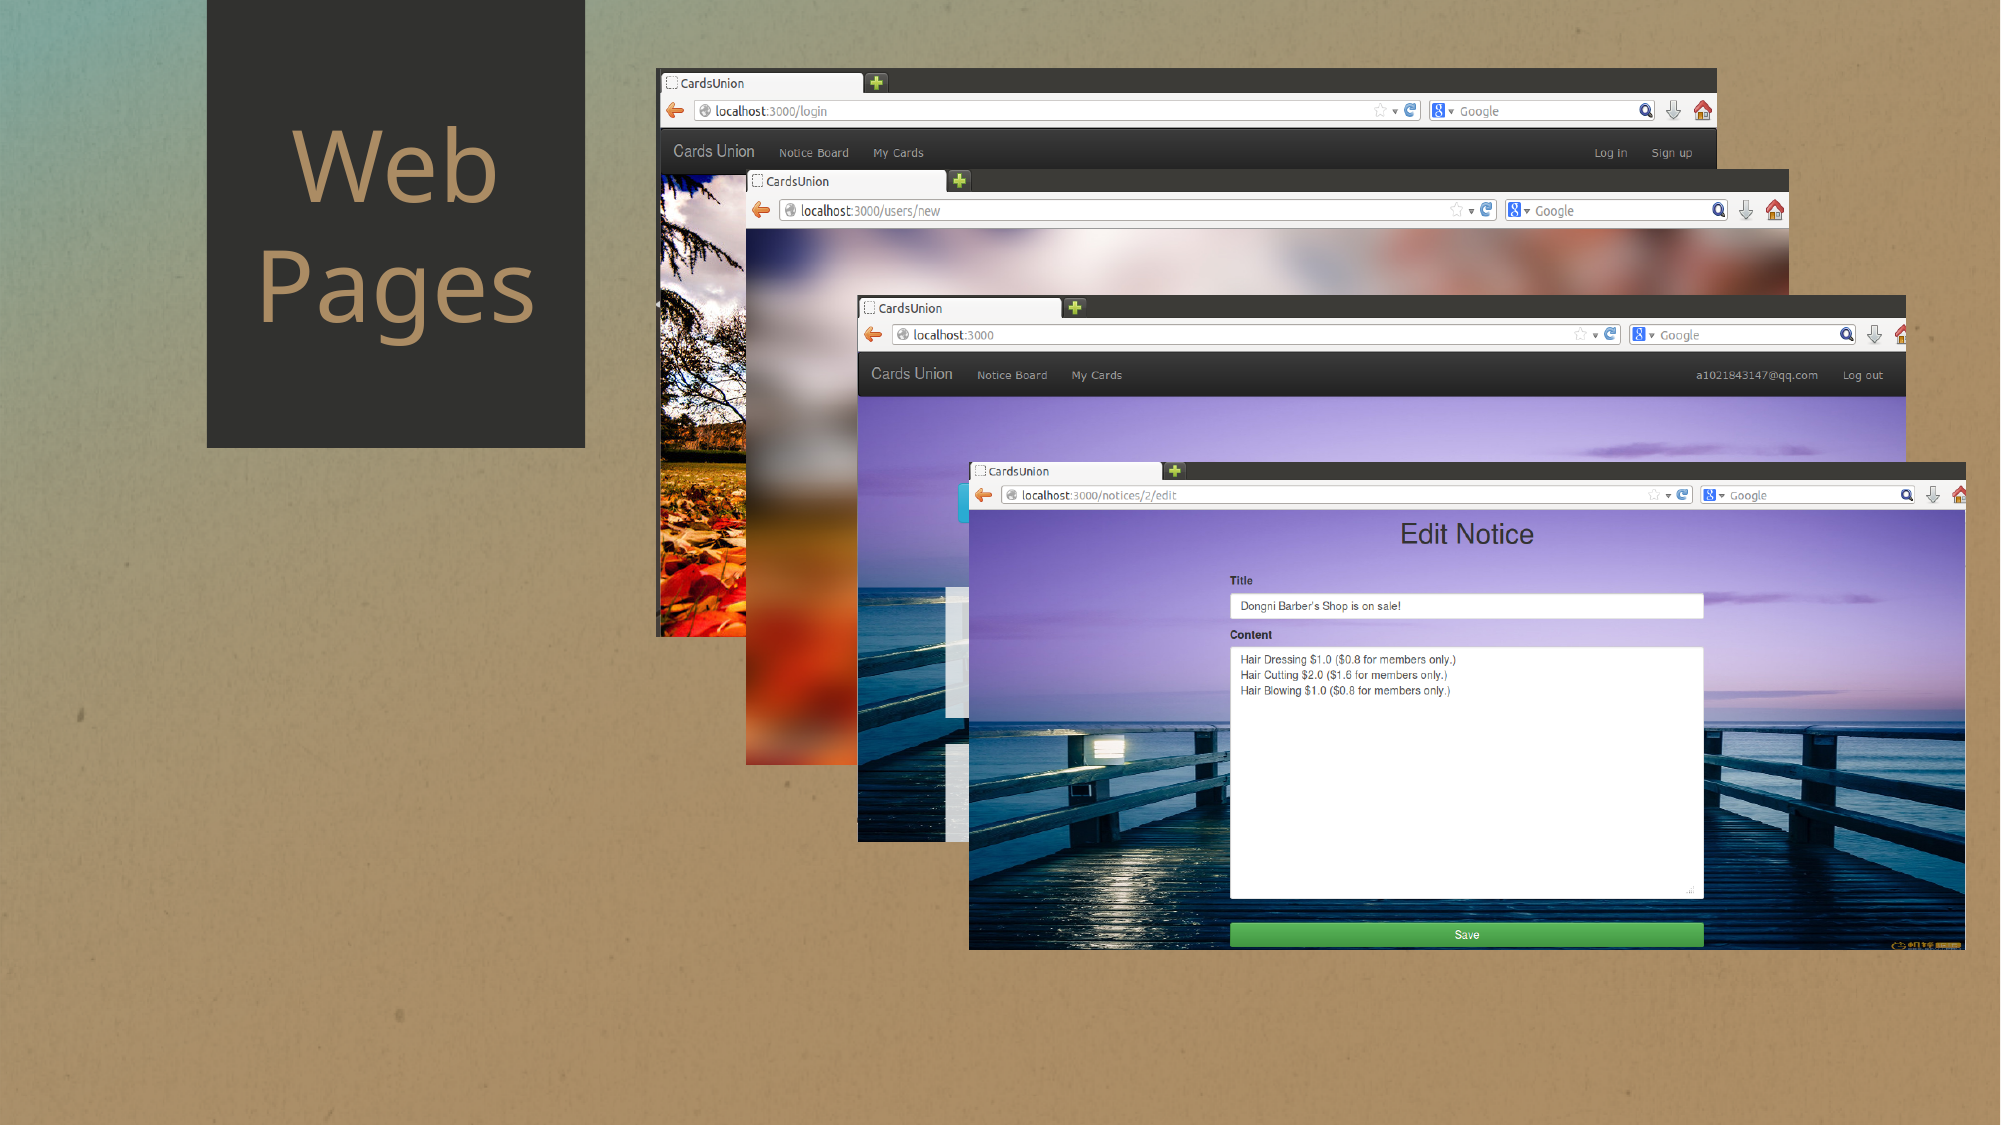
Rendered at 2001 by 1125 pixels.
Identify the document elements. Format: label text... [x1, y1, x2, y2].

picture [0, 0, 2001, 1125]
text_box [206, 0, 586, 449]
text_box Web Pages [220, 95, 572, 350]
